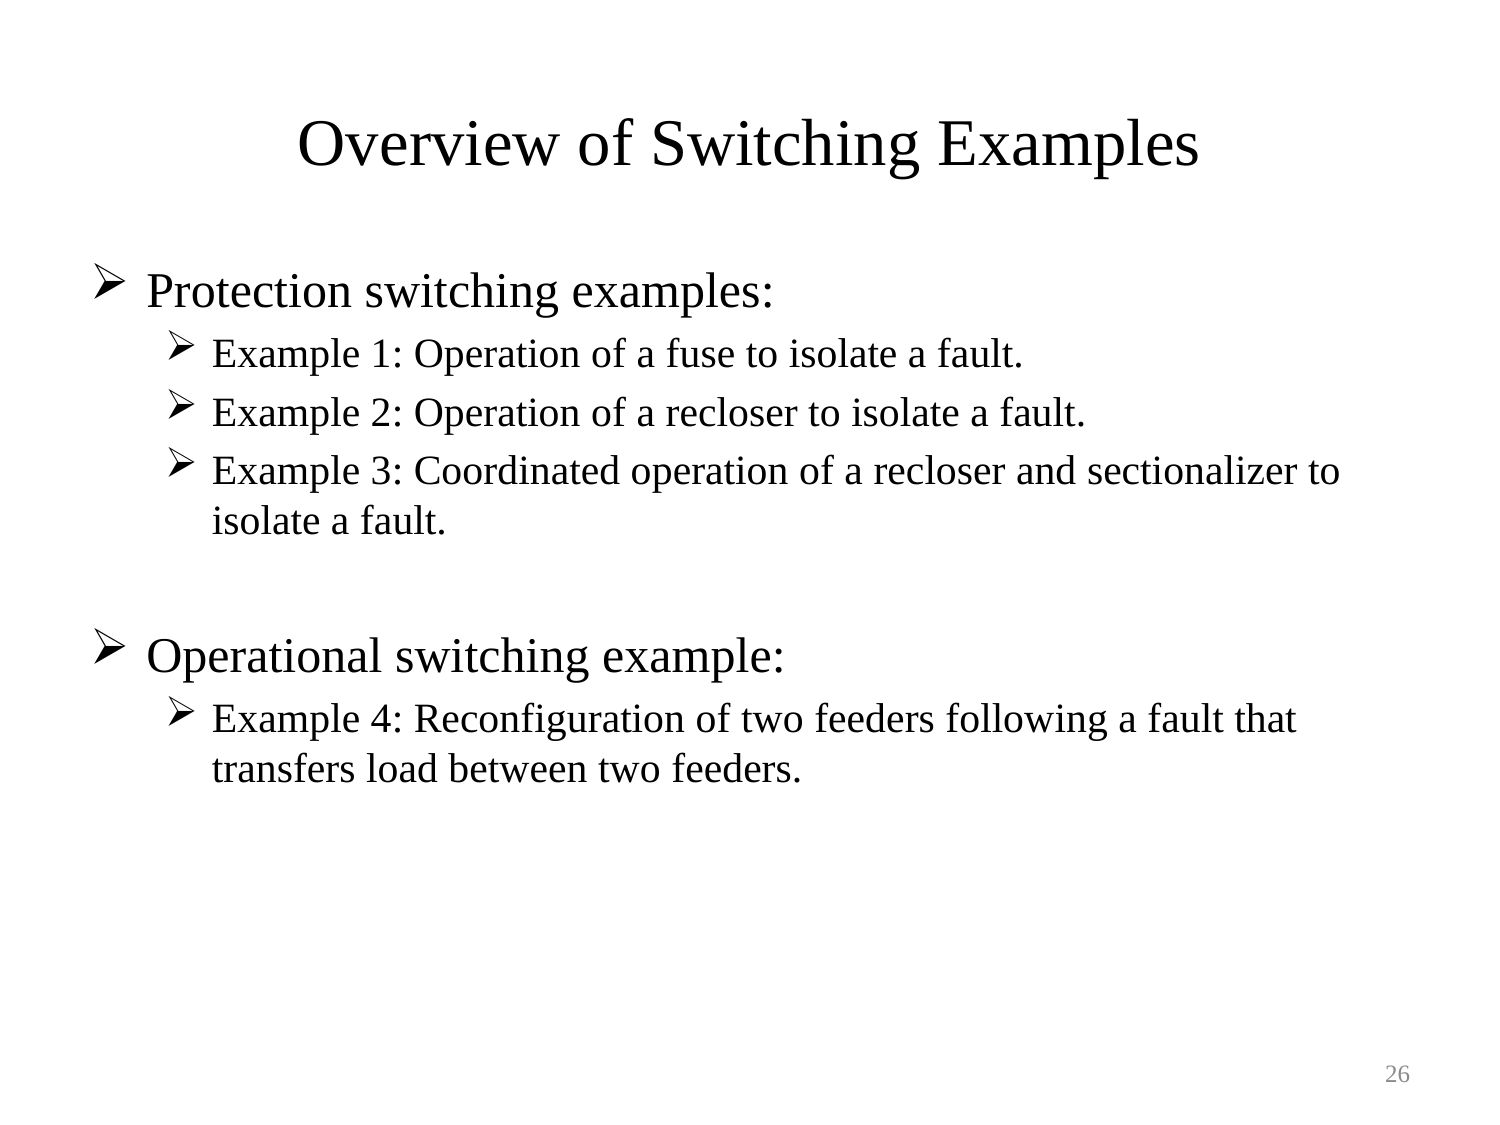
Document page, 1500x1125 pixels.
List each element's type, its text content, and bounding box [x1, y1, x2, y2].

slide_number 26 [1074, 1042, 1425, 1103]
title Overview of Switching Examples [75, 45, 1425, 233]
list Protection switching examples: Example 1: Operation of a fuse to isolate a fault. Example 2: Operation of a recloser to isolate a fault. Example 3: Coordinated operation of a recloser and sectionalizer to isolate a fault. Operational switching example: Example 4: Reconfiguration of two feeders following a fault that transfers load between two feeders. [75, 249, 1425, 925]
